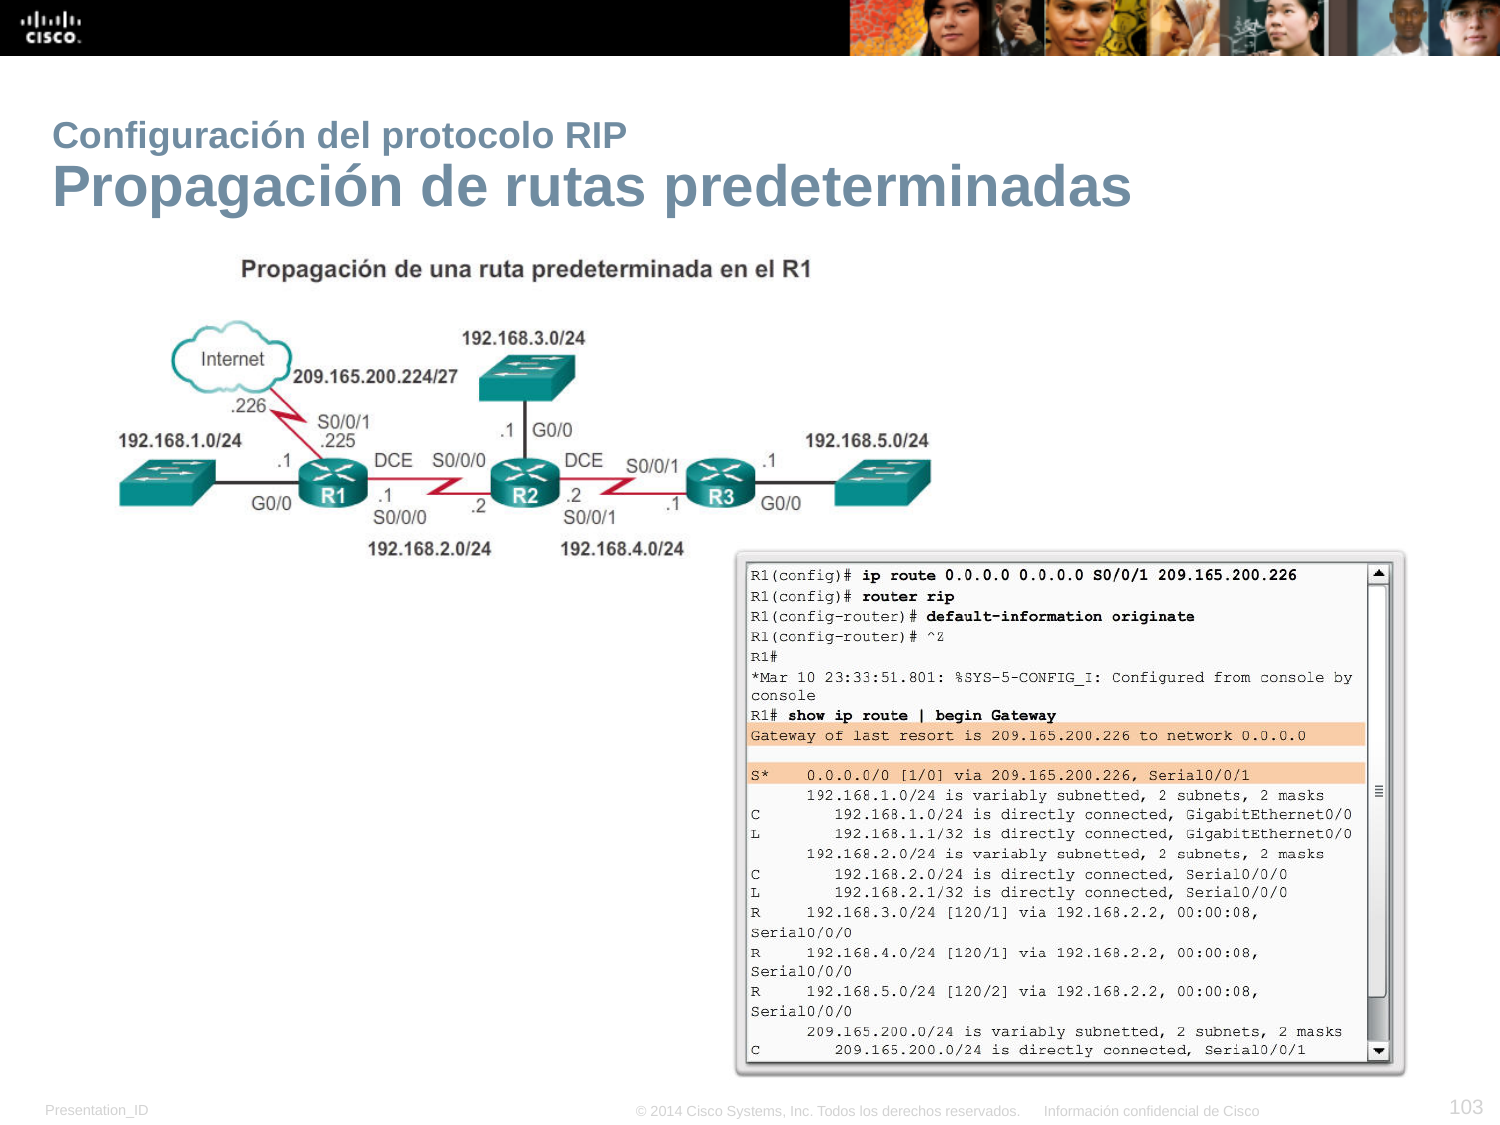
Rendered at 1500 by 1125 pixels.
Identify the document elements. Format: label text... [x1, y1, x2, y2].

picture [0, 0, 1500, 56]
picture [87, 254, 1409, 1102]
title Configuración del protocolo RIP Propagación de rutas predeterminadas [38, 80, 1427, 227]
